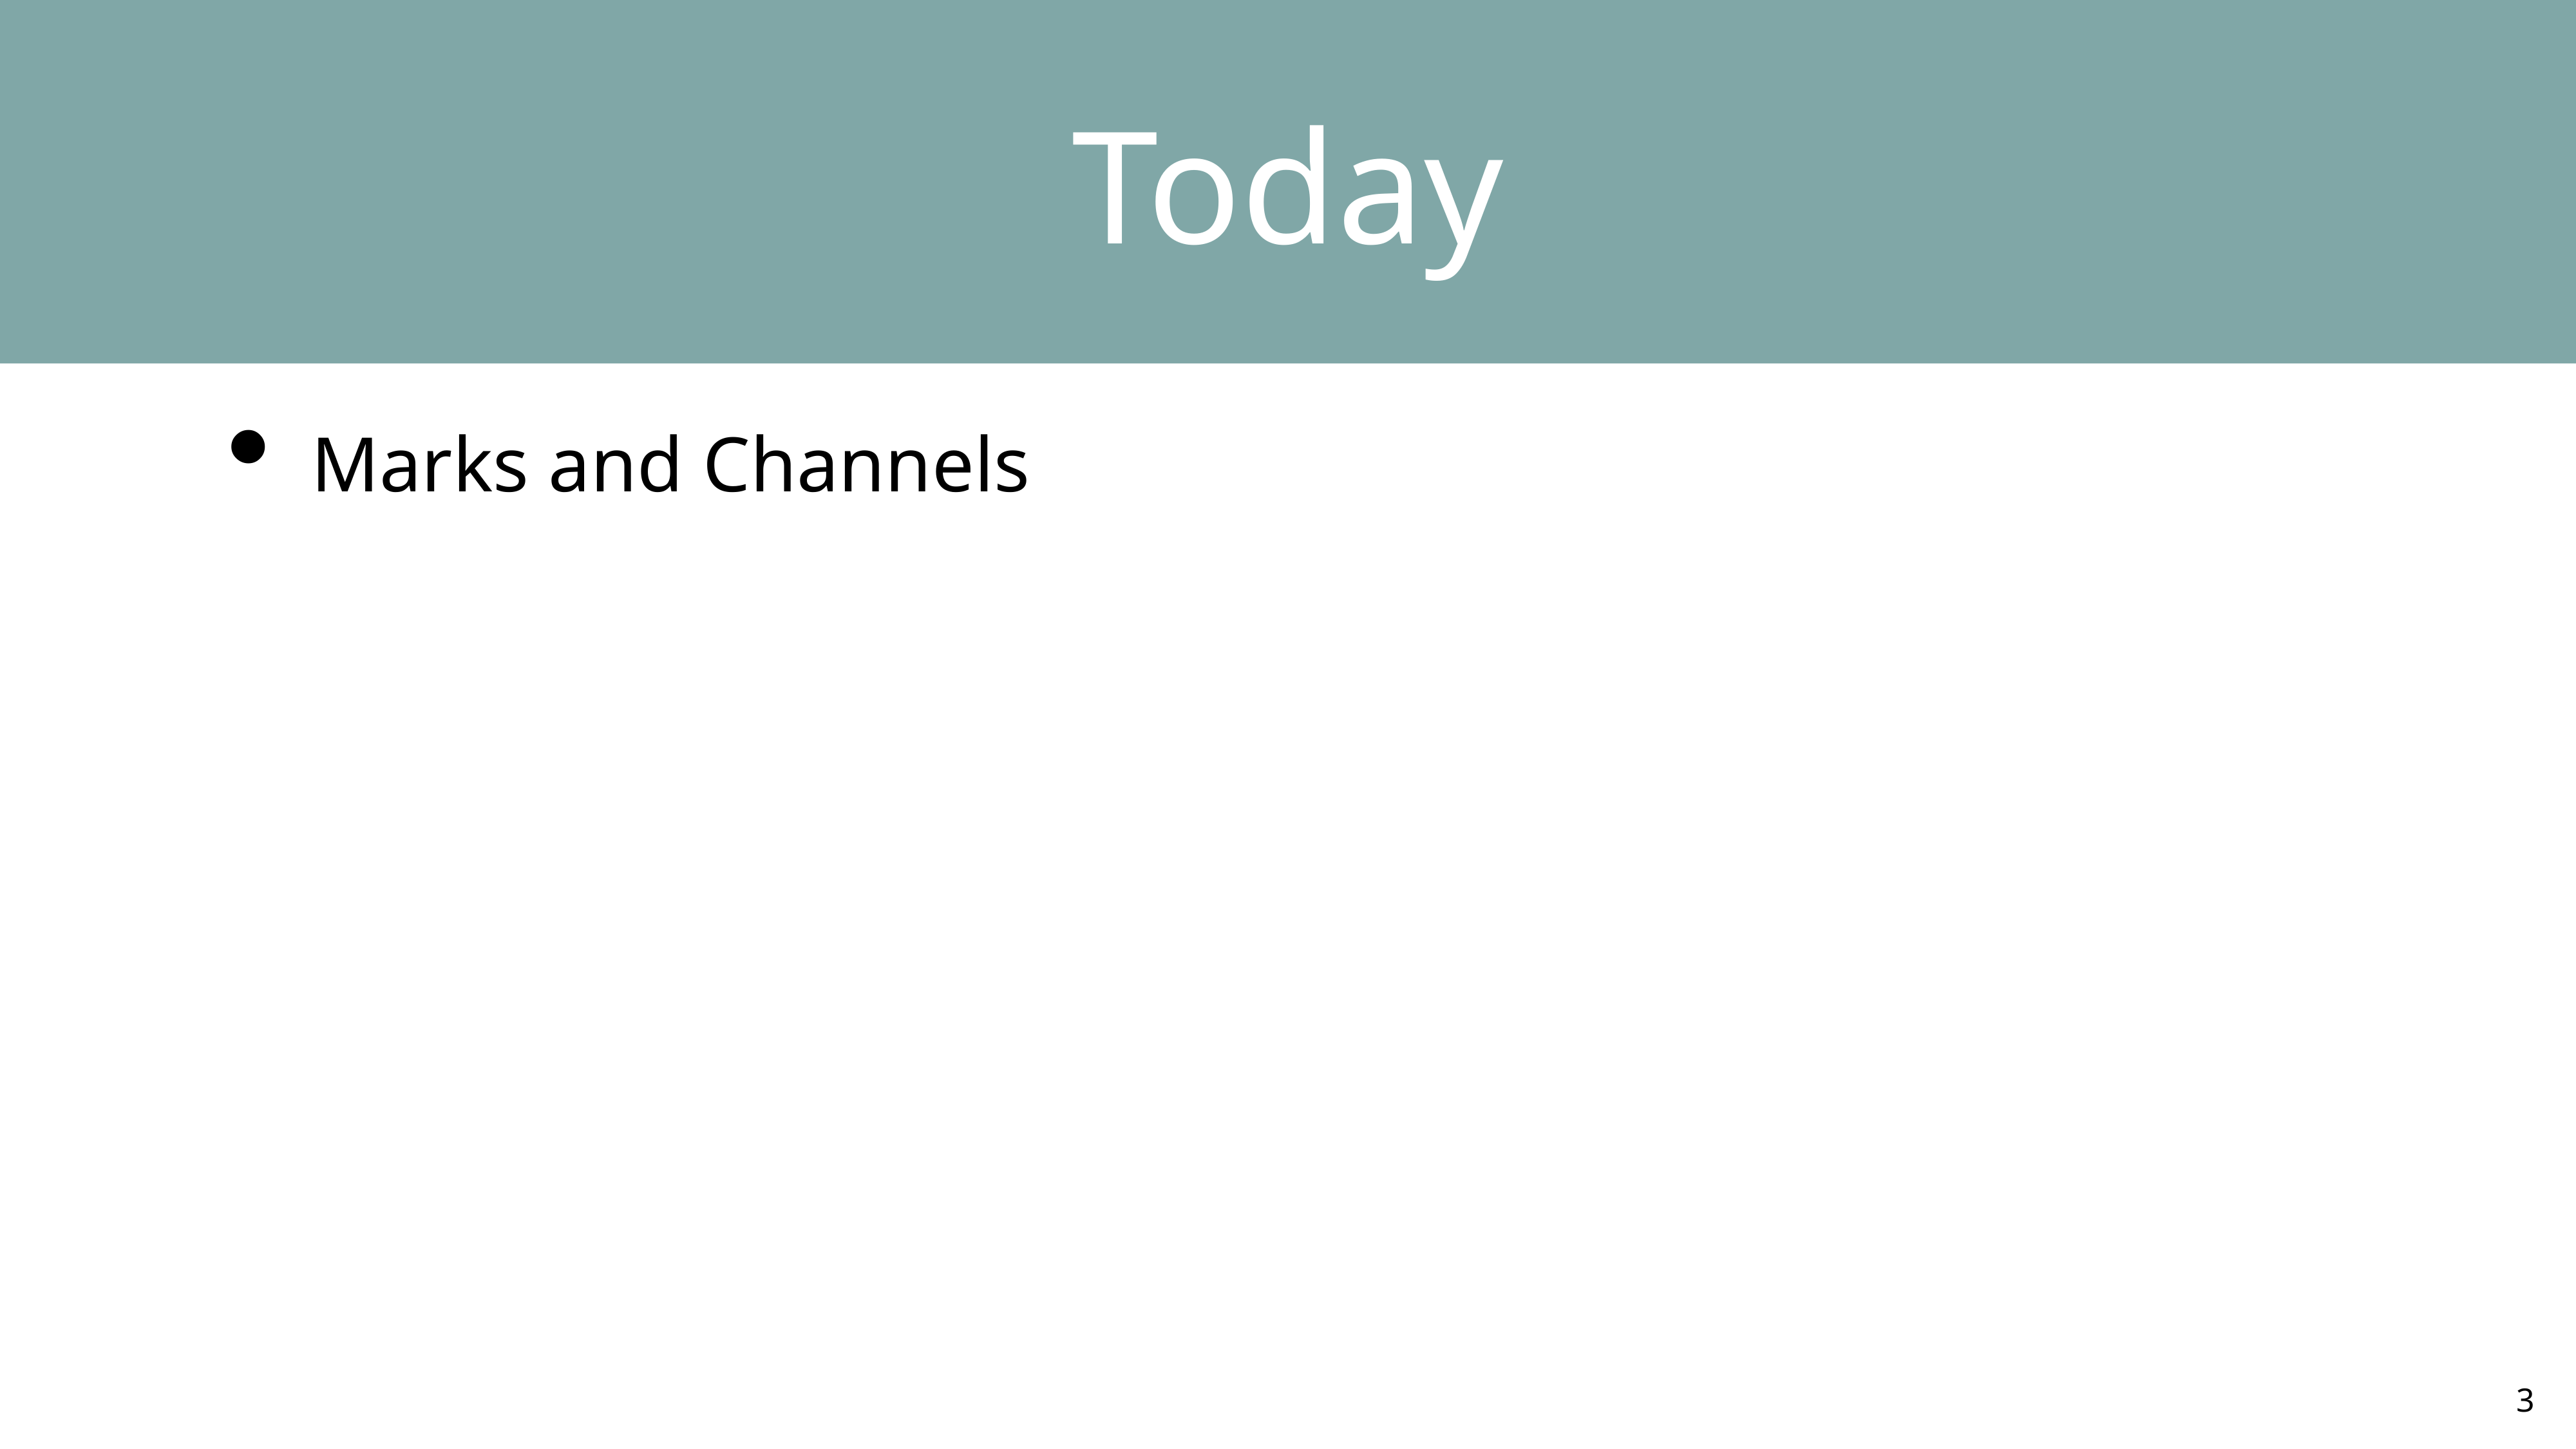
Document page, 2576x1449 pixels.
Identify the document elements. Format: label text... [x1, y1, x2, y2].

text_box Marks and Channels [184, 412, 2392, 1315]
text_box Today [0, 0, 2576, 364]
slide_number 3 [2503, 1380, 2548, 1430]
